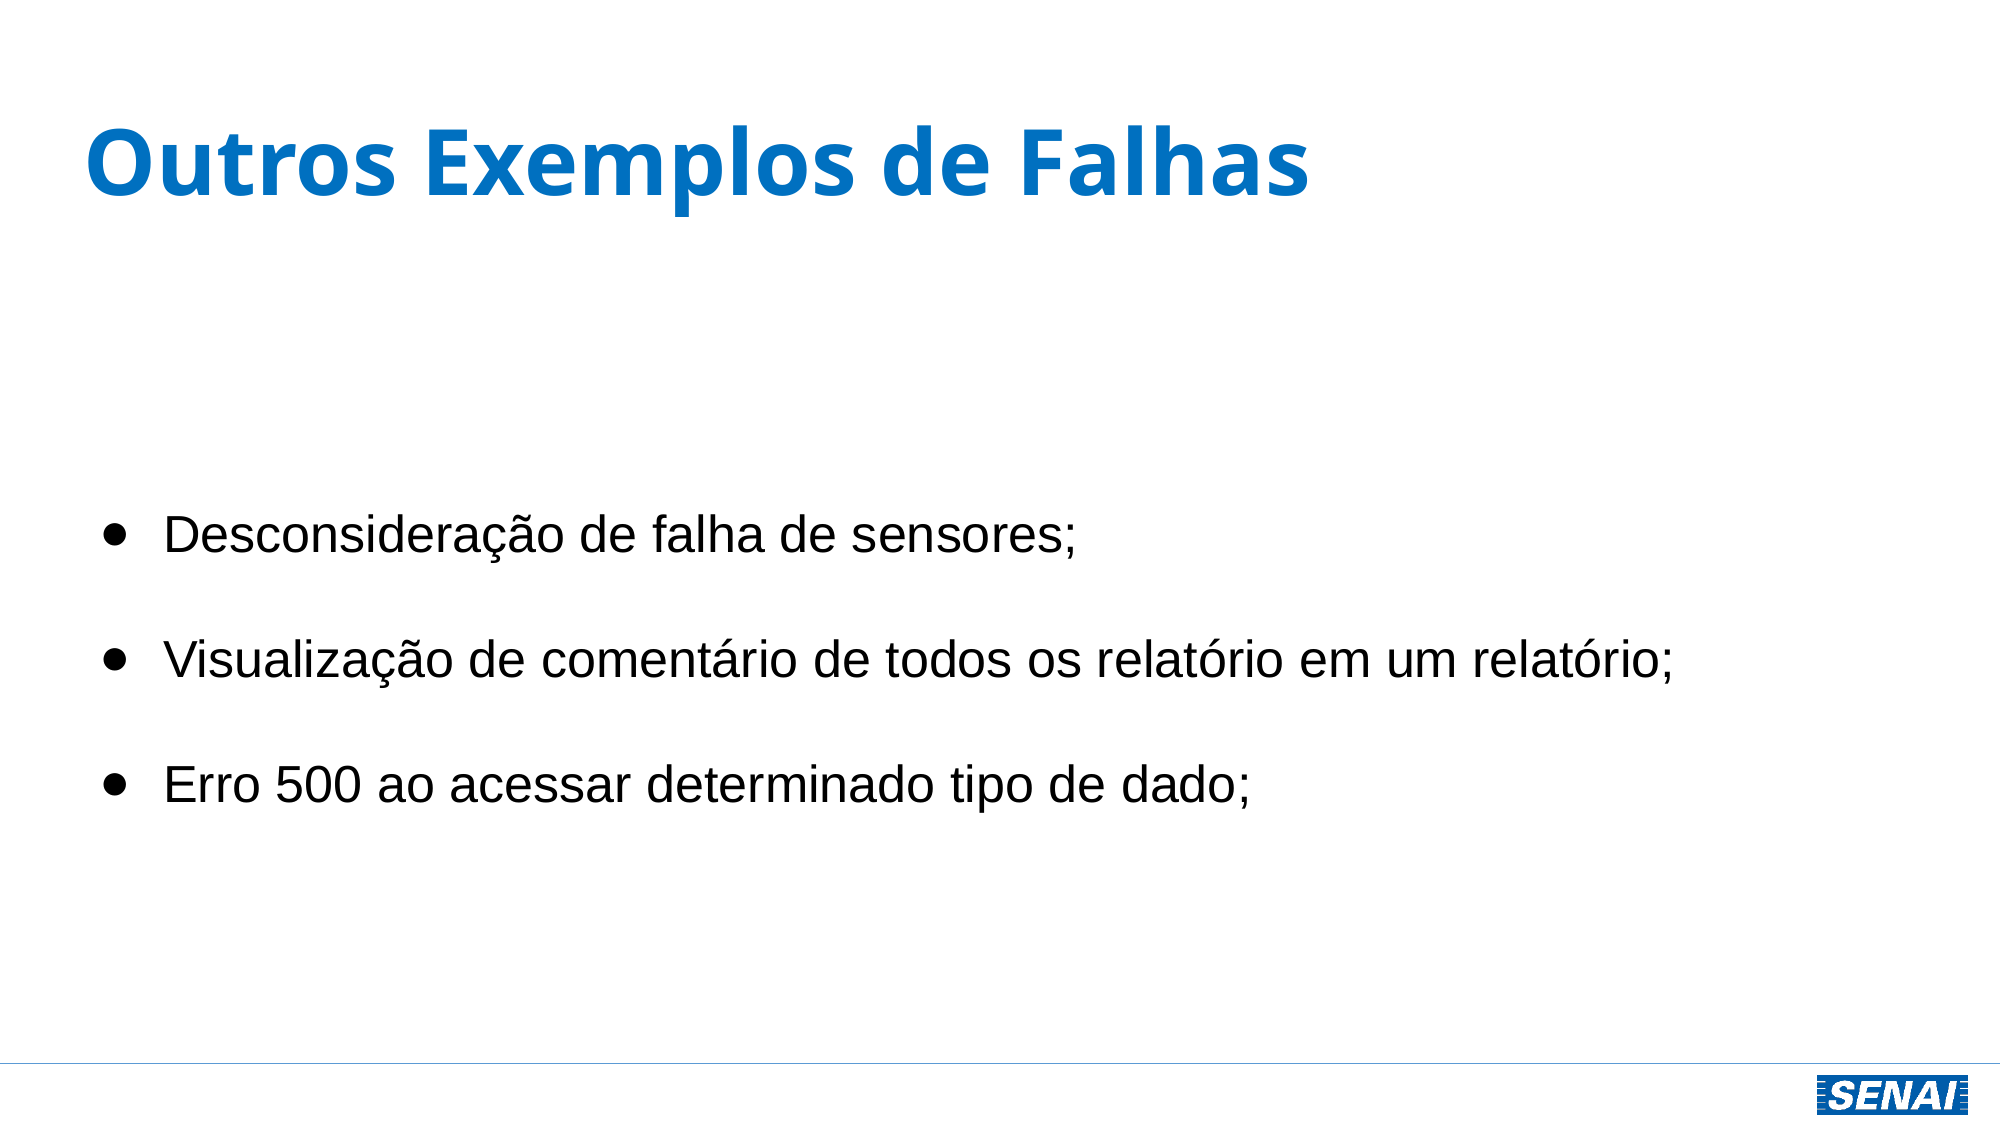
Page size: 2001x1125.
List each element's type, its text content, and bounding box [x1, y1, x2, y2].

title Outros Exemplos de Falhas [68, 97, 1932, 234]
list Desconsideração de falha de sensores; Visualização de comentário de todos os relatório em um relatório; Erro 500 ao acessar determinado tipo de dado; [68, 252, 1932, 1000]
picture [1817, 1075, 1968, 1115]
